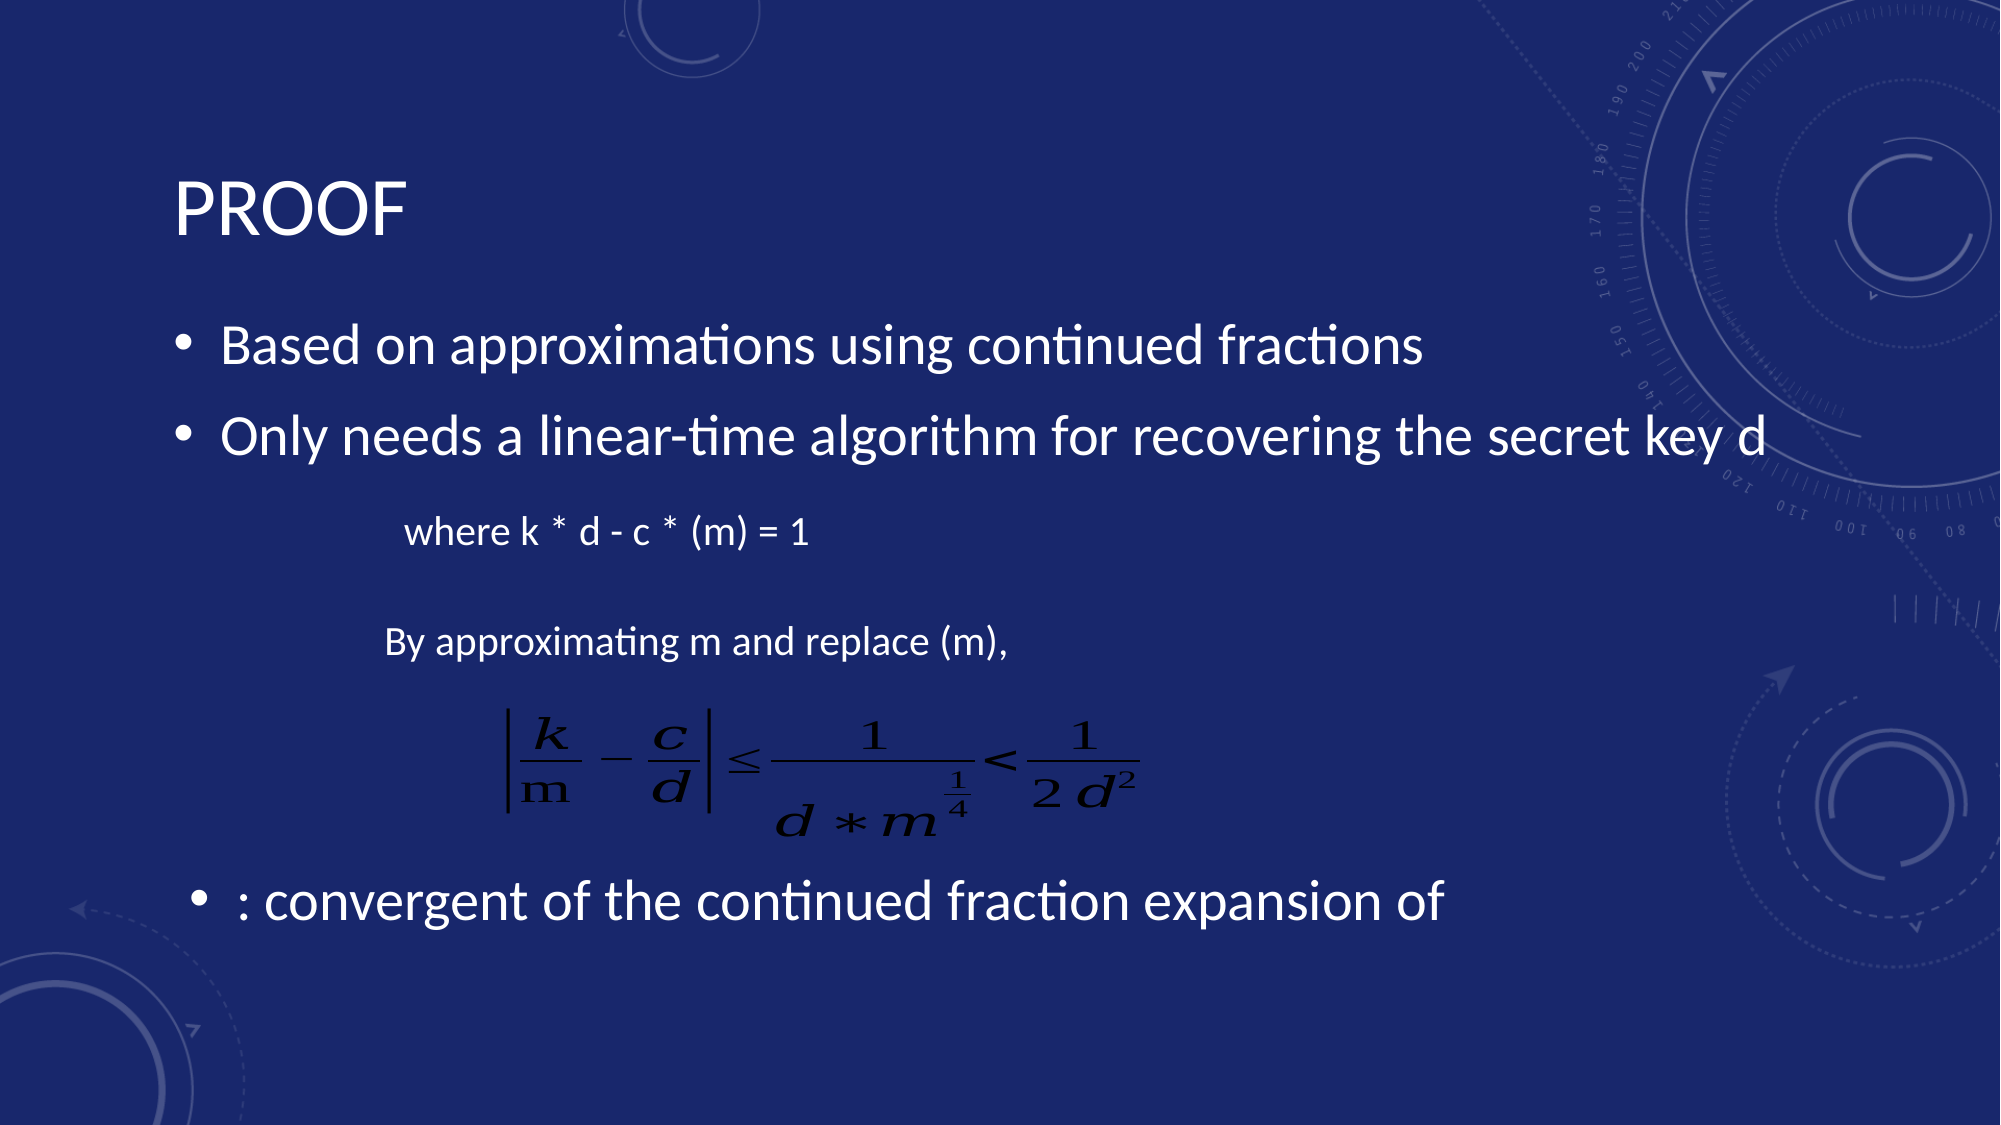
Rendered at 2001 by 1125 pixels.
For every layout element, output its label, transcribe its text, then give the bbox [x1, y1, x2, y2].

title Proof [158, 79, 1440, 260]
picture [0, 0, 2000, 1125]
list Based on approximations using continued fractions Only needs a linear-time algorithm for recovering the secret key d [158, 298, 1872, 528]
